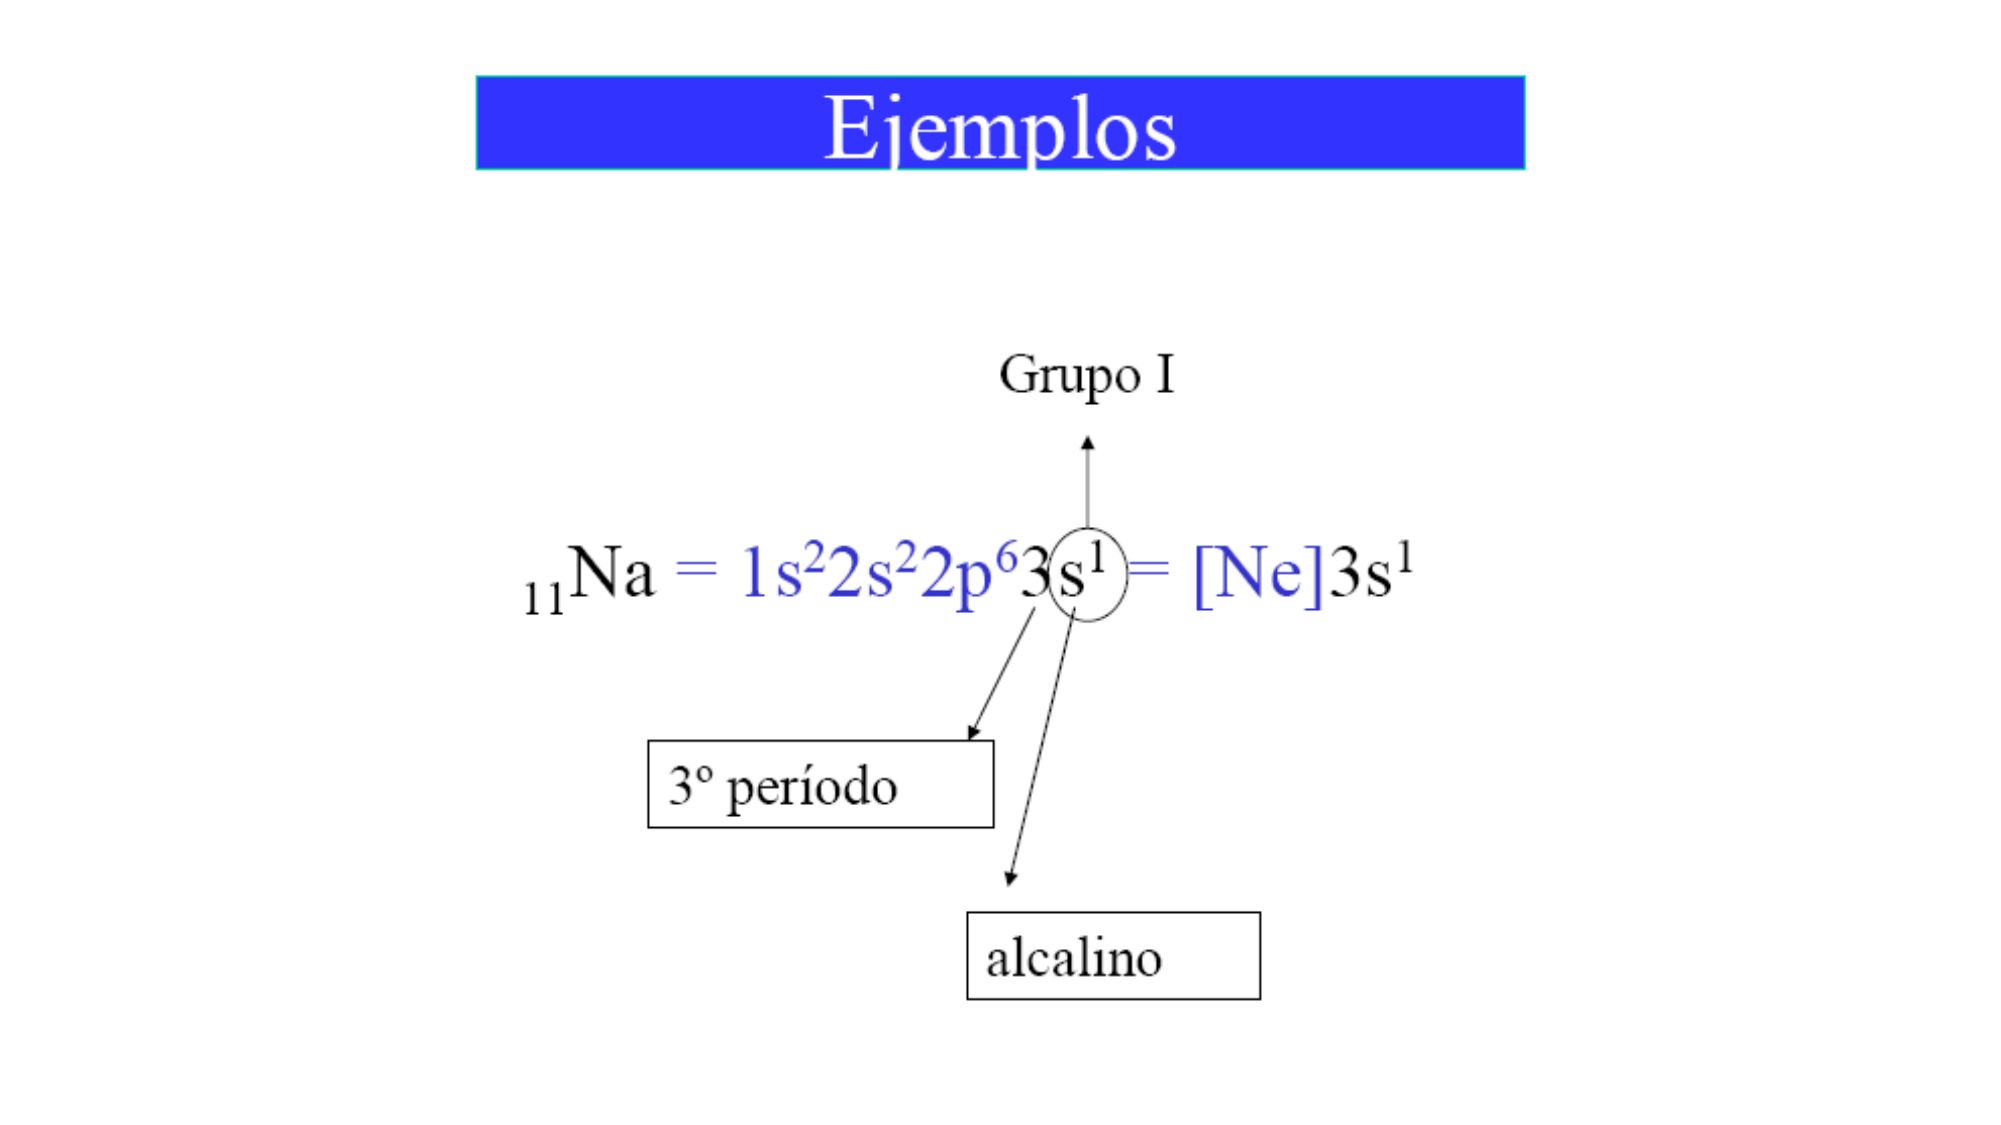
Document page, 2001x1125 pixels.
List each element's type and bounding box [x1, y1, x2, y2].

picture [456, 54, 1555, 1047]
